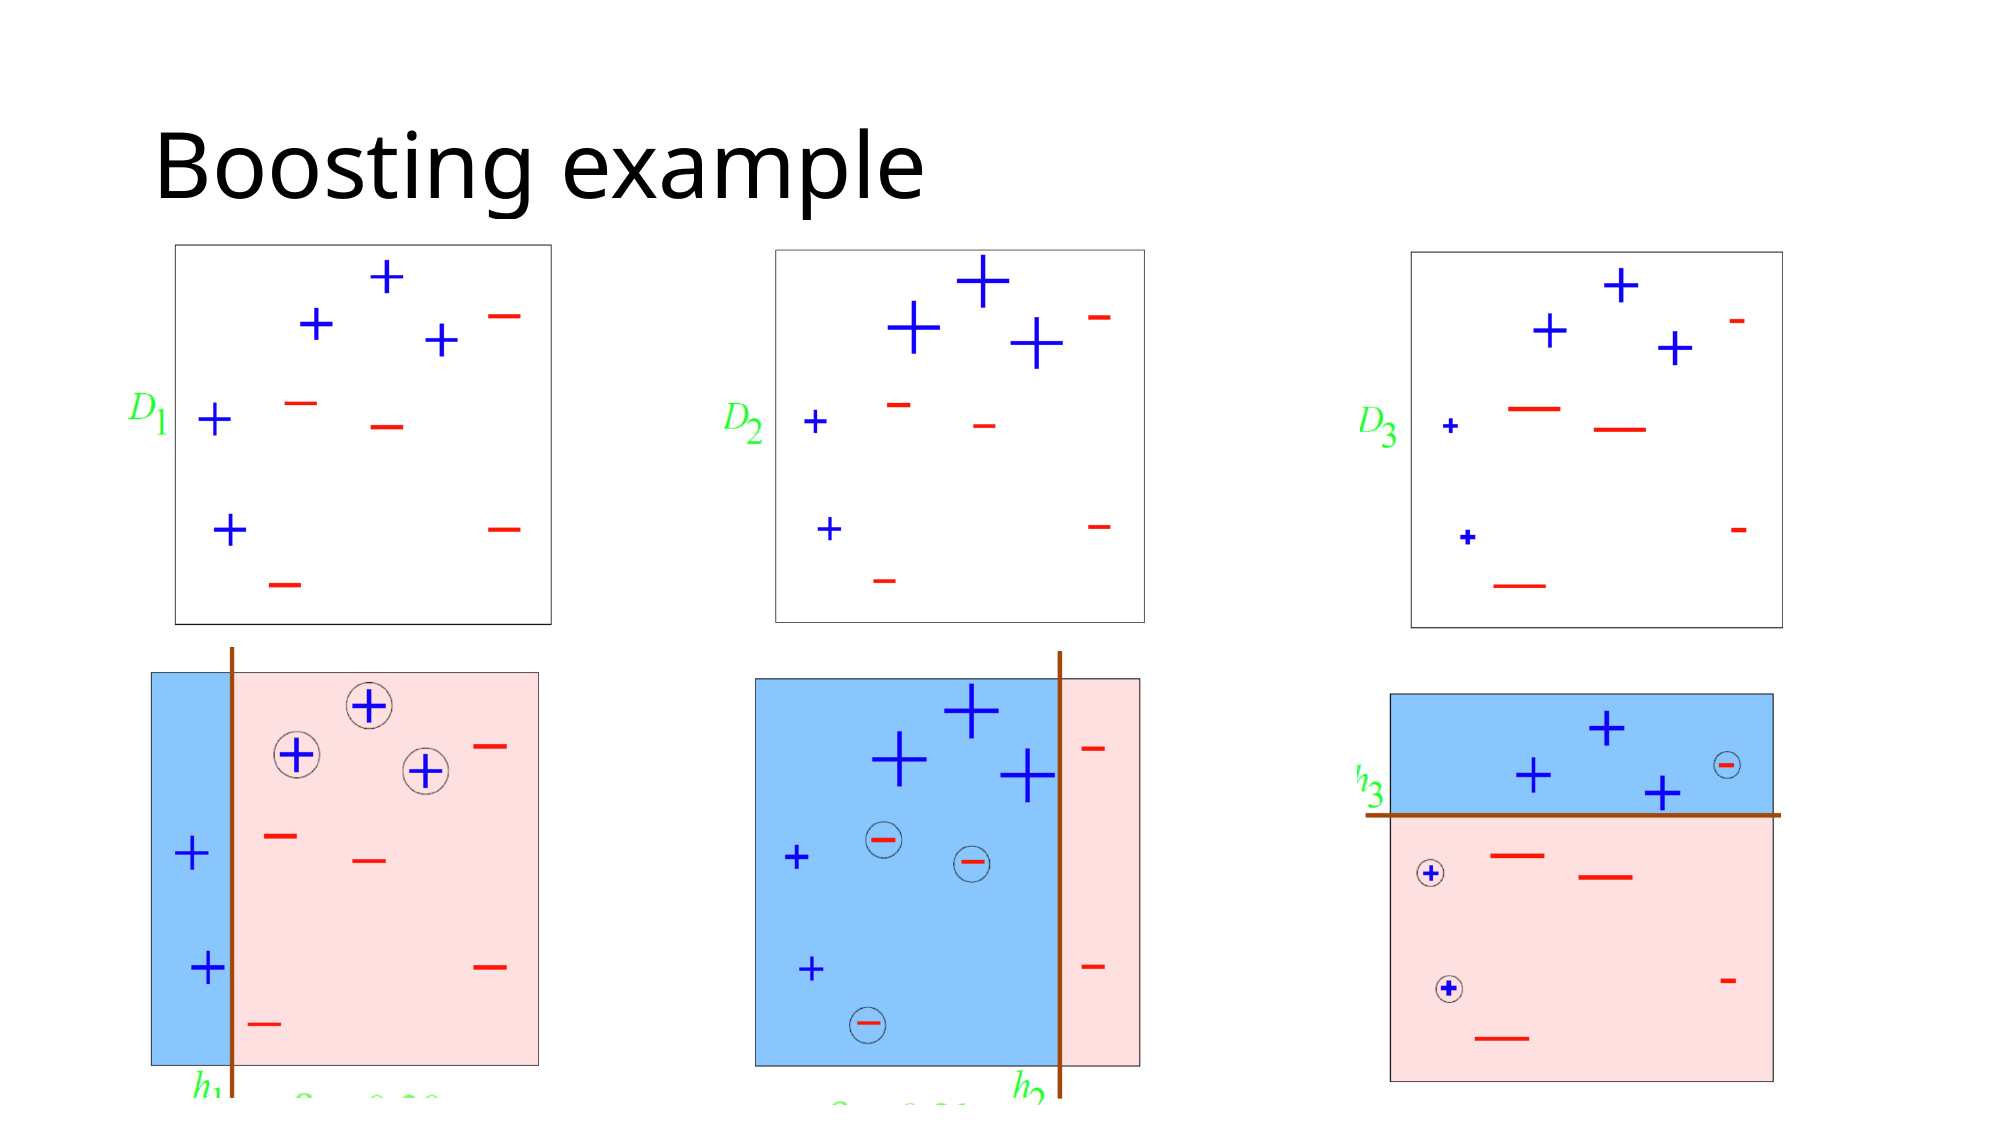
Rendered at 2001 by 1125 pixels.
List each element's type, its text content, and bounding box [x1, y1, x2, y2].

picture [1360, 232, 1794, 647]
title Boosting example [137, 59, 1863, 278]
picture [724, 227, 1168, 1105]
picture [128, 219, 581, 1098]
picture [1357, 681, 1781, 1105]
